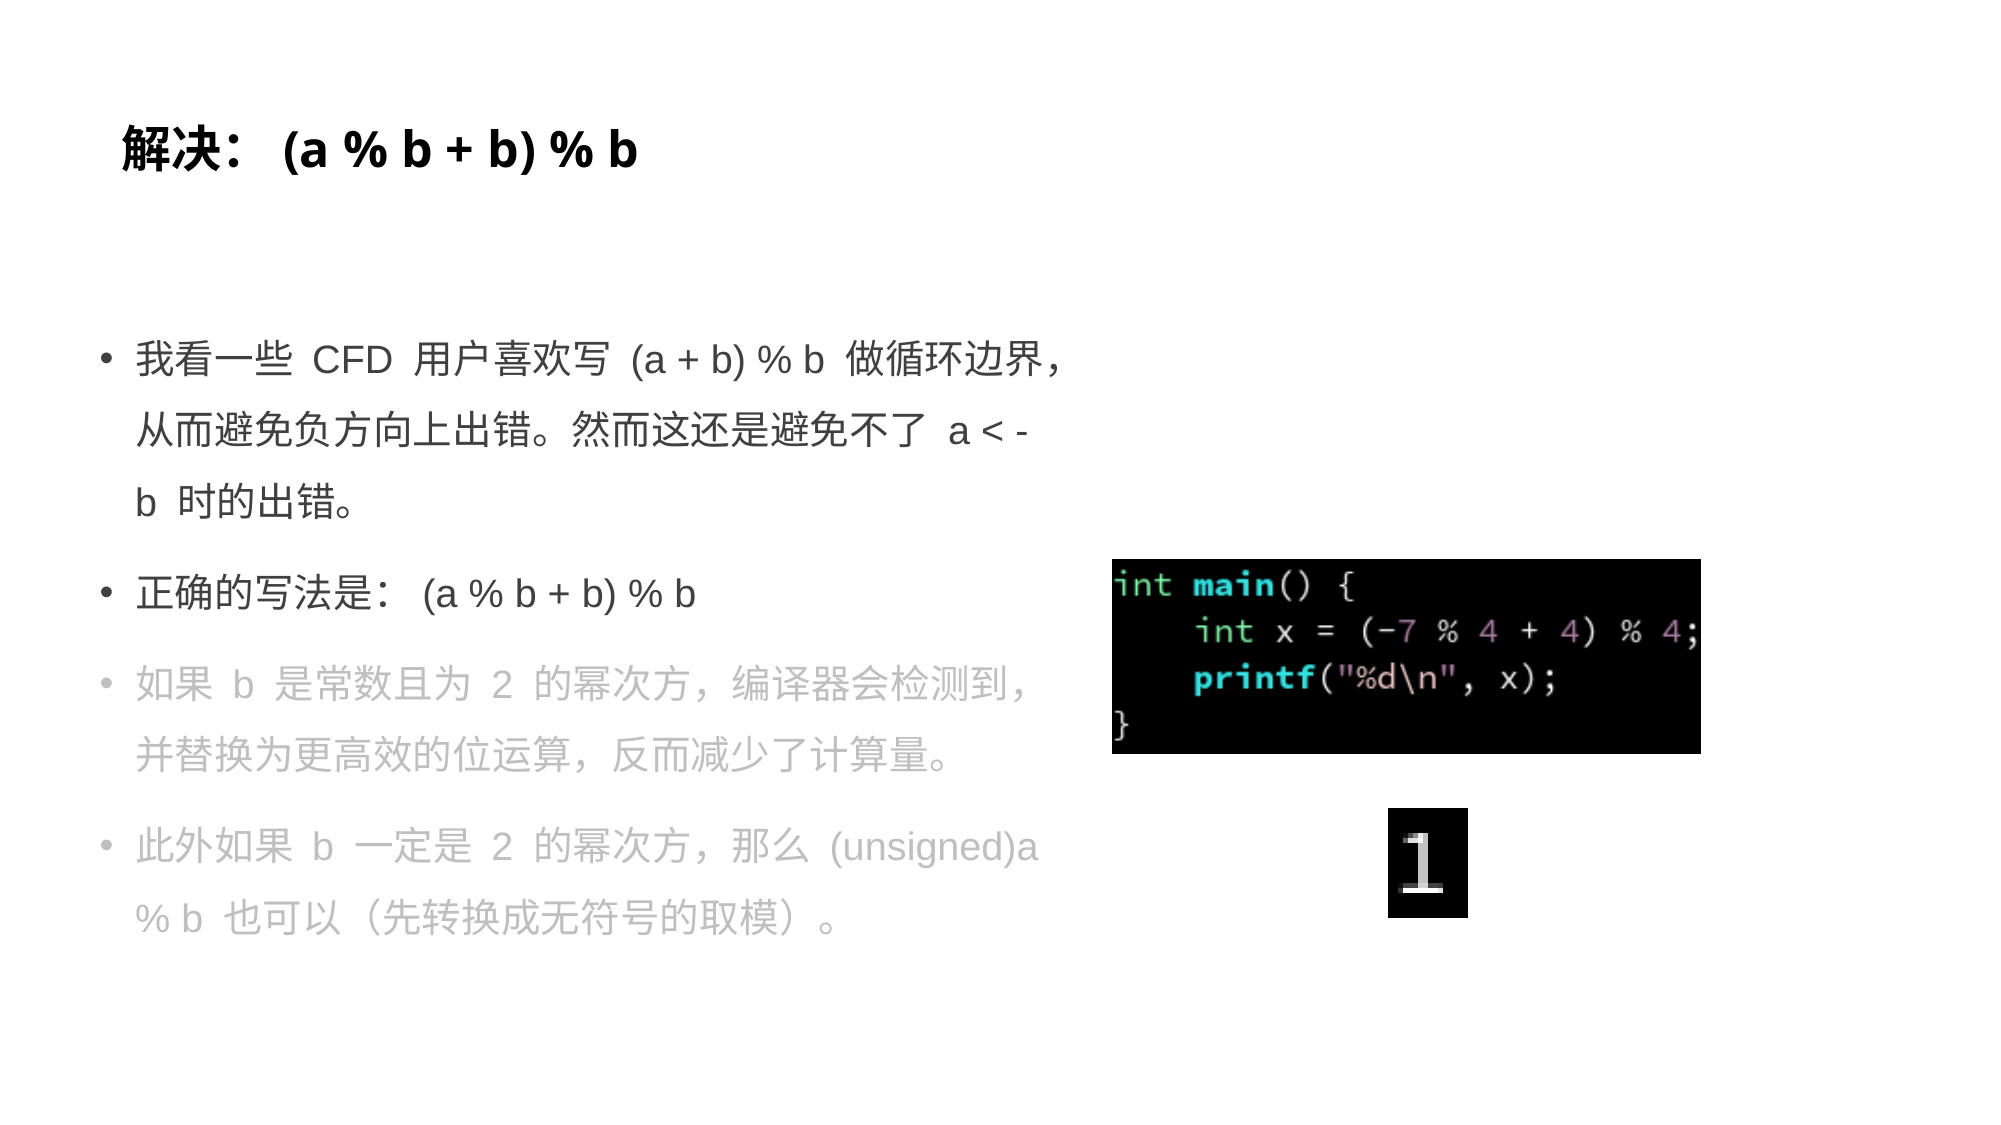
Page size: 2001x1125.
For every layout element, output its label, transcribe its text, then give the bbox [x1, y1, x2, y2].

picture [1388, 808, 1468, 918]
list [1112, 559, 1701, 754]
list 我看一些 CFD 用户喜欢写 (a + b) % b 做循环边界，从而避免负方向上出错。然而这还是避免不了 a < -b 时的出错。 正确的写法是：(a % b + b) % b 如果 b 是常数且为 2 的幂次方，编译器会检测到，并替换为更高效的位运算，反而减少了计算量。 此外如果 b 一定是 2 的幂次方，那么 (unsigned)a % b 也可以（先转换成无符号的取模）。 [84, 302, 1061, 976]
title 解决：(a % b + b) % b [106, 42, 1832, 260]
